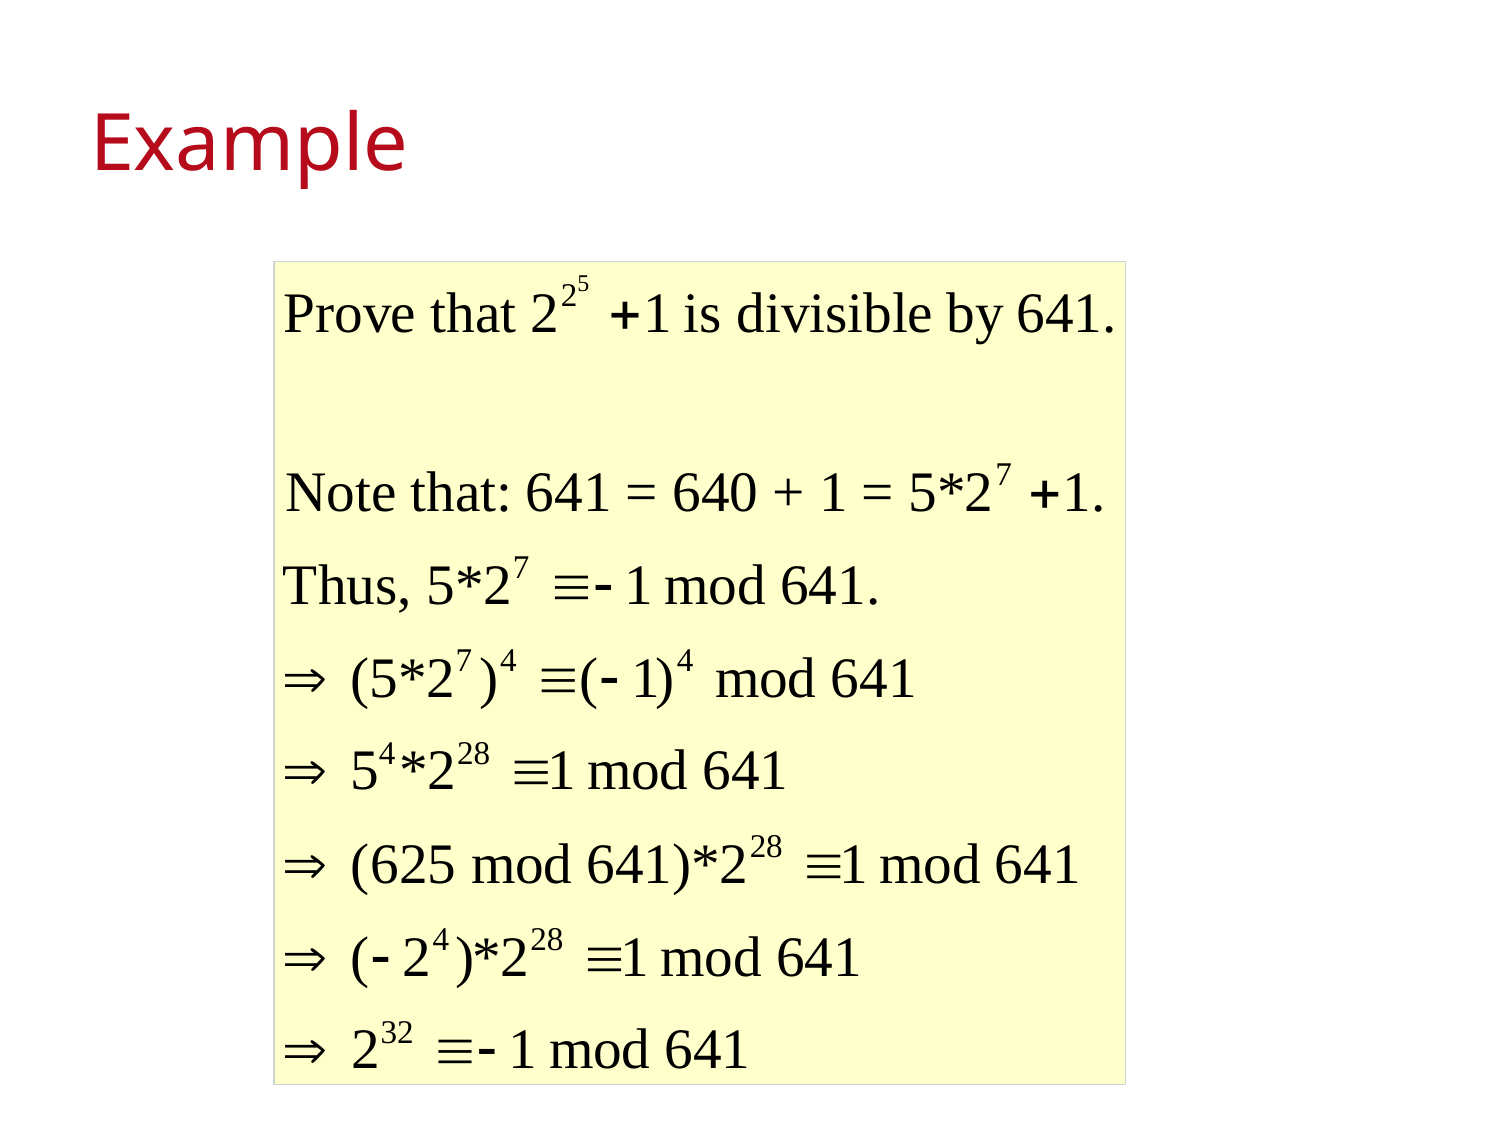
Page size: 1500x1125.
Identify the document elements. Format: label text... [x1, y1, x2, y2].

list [274, 262, 1126, 1084]
title Example [75, 45, 1425, 233]
